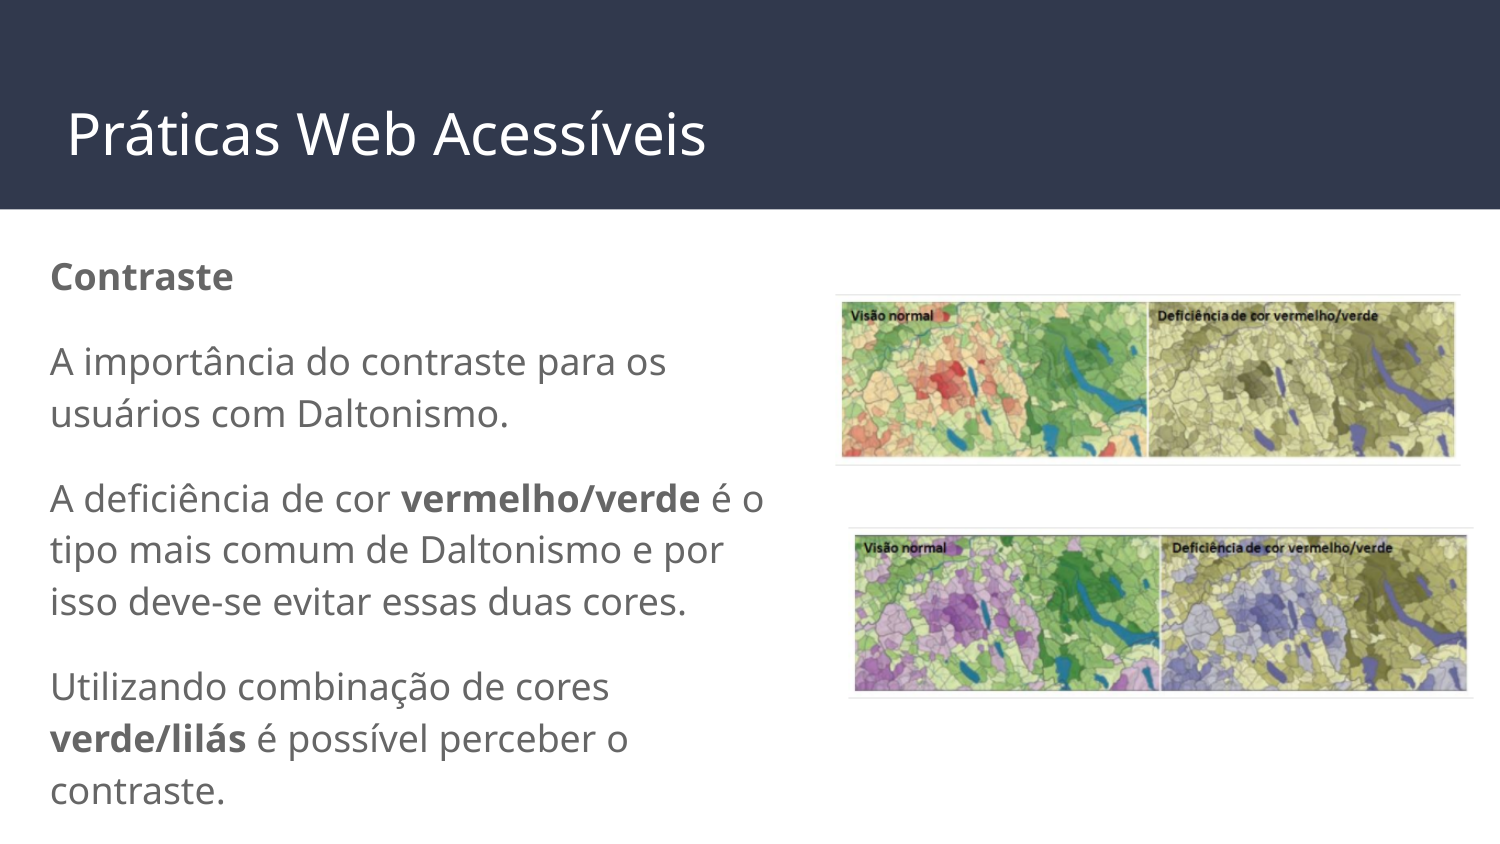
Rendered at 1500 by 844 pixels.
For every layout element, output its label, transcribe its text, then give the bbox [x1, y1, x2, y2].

picture [814, 515, 1500, 707]
title Práticas Web Acessíveis [51, 82, 1449, 185]
picture [800, 285, 1487, 478]
list Contraste A importância do contraste para os usuários com Daltonismo. A deficiência de cor vermelho/verde é o tipo mais comum de Daltonismo e por isso deve-se evitar essas duas cores. Utilizando combinação de cores verde/lilás é possível perceber o contraste. [34, 231, 784, 821]
